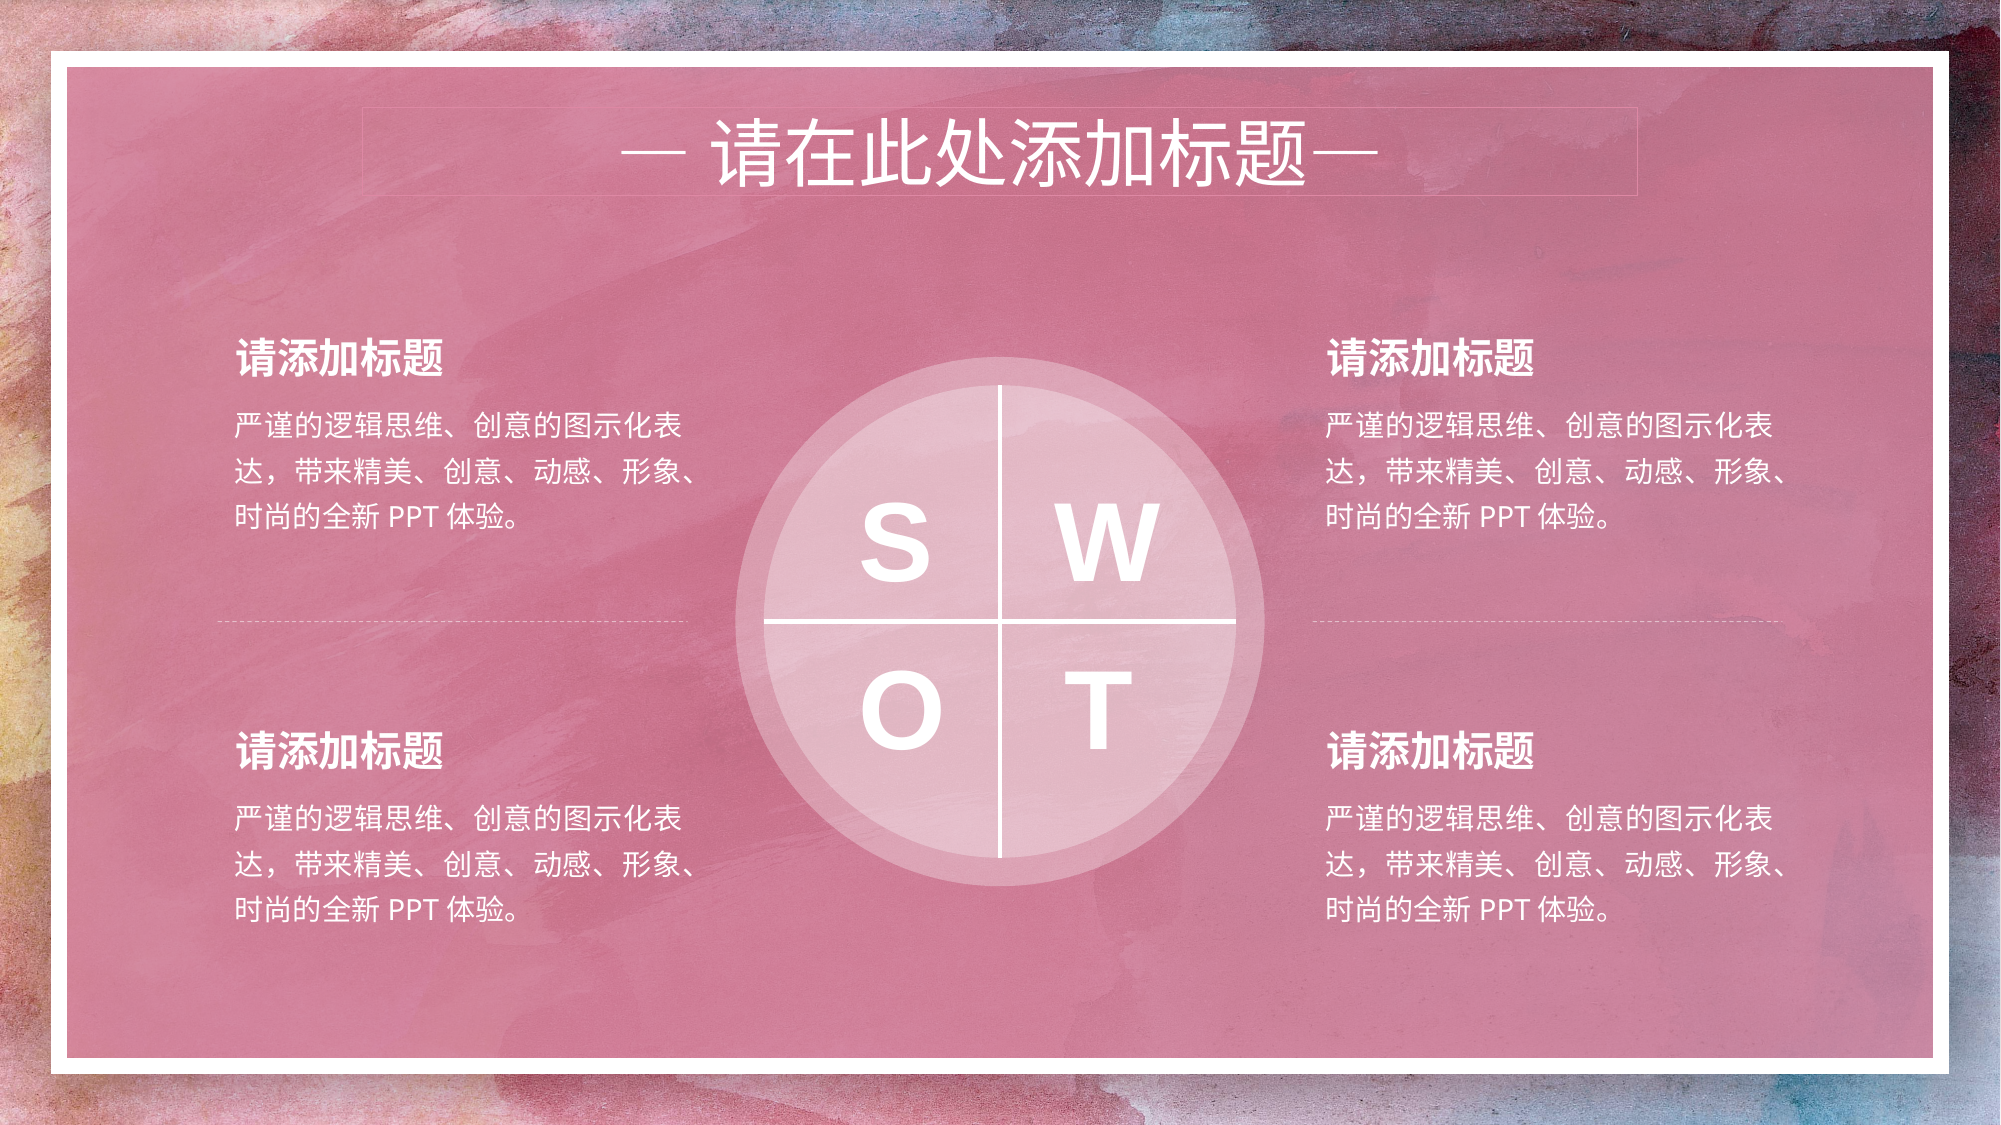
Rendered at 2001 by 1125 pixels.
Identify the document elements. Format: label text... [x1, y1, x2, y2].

list —请在此处添加标题— [362, 107, 1638, 196]
text_box 请添加标题 [220, 324, 460, 389]
text_box 严谨的逻辑思维、创意的图示化表达，带来精美、创意、动感、形象、时尚的全新PPT体验。 [219, 782, 698, 934]
text_box 严谨的逻辑思维、创意的图示化表达，带来精美、创意、动感、形象、时尚的全新PPT体验。 [1310, 389, 1789, 541]
text_box 严谨的逻辑思维、创意的图示化表达，带来精美、创意、动感、形象、时尚的全新PPT体验。 [219, 389, 698, 541]
text_box 请添加标题 [220, 717, 460, 782]
text_box 严谨的逻辑思维、创意的图示化表达，带来精美、创意、动感、形象、时尚的全新PPT体验。 [1310, 782, 1789, 934]
picture [0, 0, 2000, 1125]
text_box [735, 356, 1265, 887]
text_box 请添加标题 [1312, 717, 1551, 782]
text_box 请添加标题 [1312, 324, 1551, 389]
